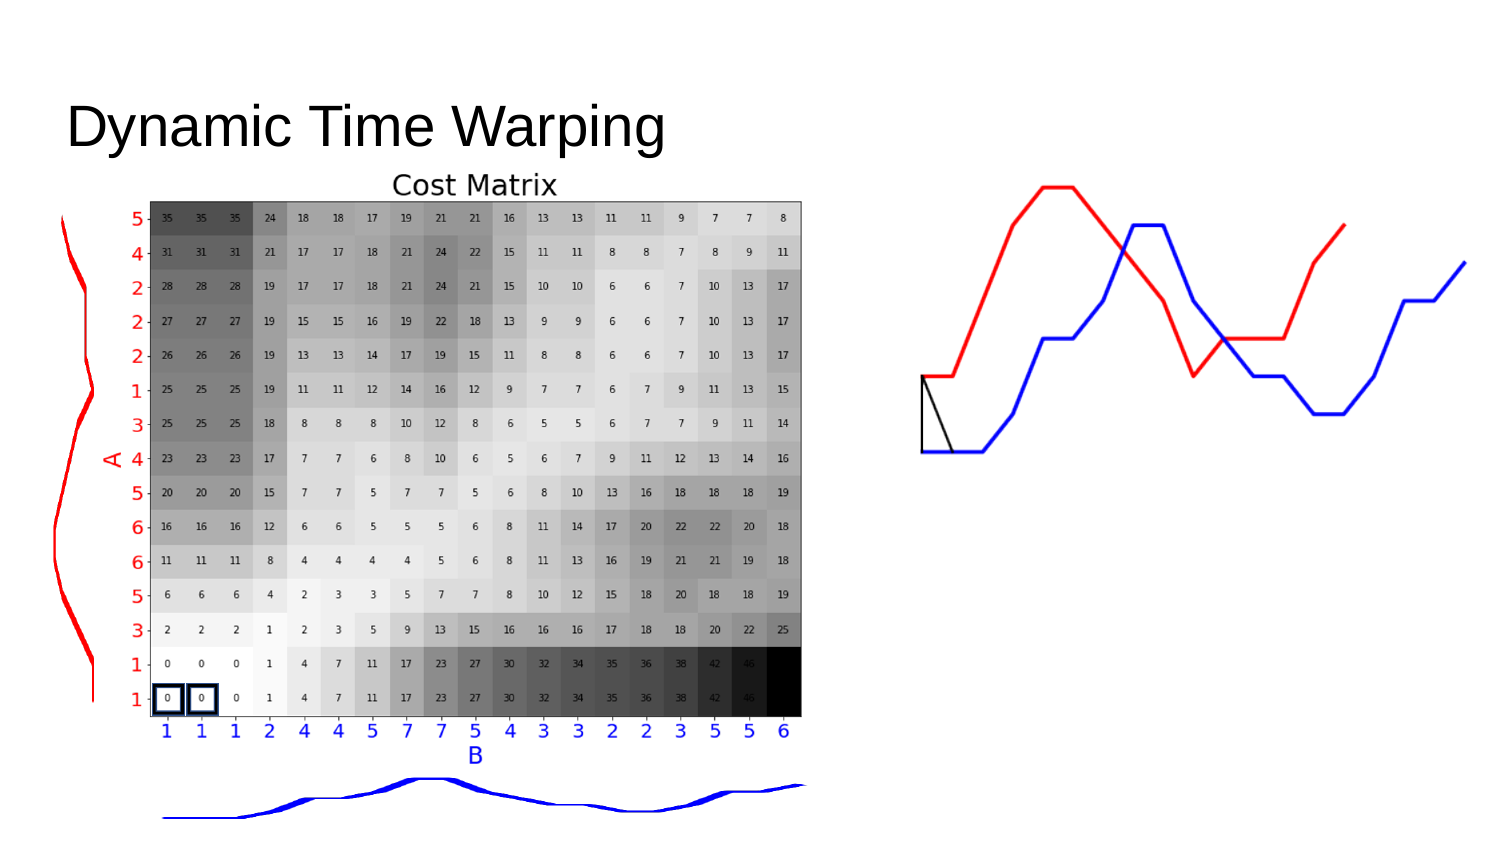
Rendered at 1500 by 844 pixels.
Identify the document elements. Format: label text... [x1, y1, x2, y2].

title Dynamic Time Warping [51, 72, 1449, 167]
picture [50, 166, 838, 821]
picture [886, 166, 1500, 476]
